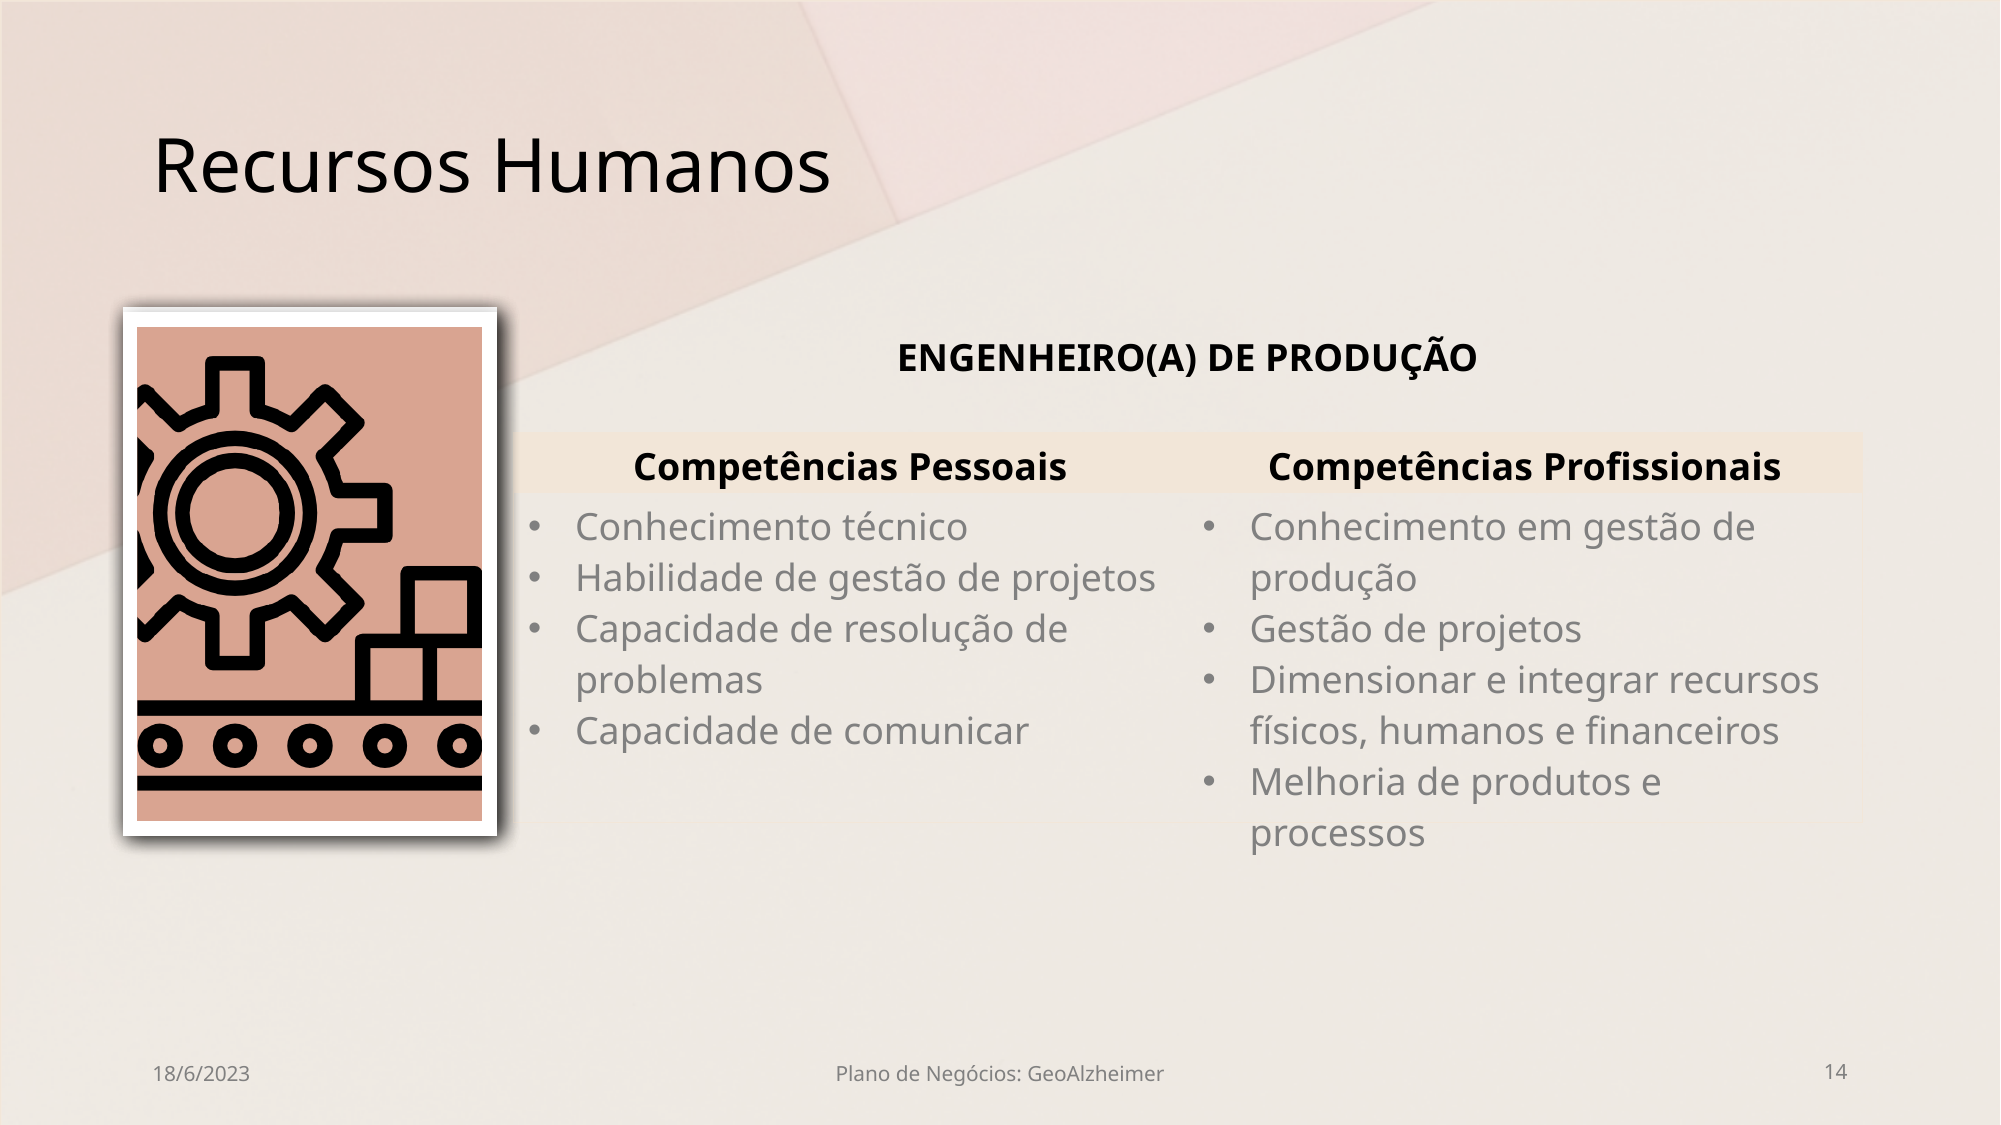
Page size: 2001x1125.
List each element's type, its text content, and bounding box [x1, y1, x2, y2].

table_header Competências Pessoais [518, 433, 1188, 492]
table_cell Conhecimento em gestão de produção Gestão de projetos Dimensionar e integrar recursos físicos, humanos e financeiros Melhoria de produtos e processos [1188, 493, 1862, 822]
title Recursos Humanos [137, 115, 1863, 221]
slide_number 14 [1412, 1042, 1863, 1103]
footer Plano de Negócios: GeoAlzheimer [662, 1042, 1338, 1103]
table_cell Conhecimento técnico Habilidade de gestão de projetos Capacidade de resolução de problemas Capacidade de comunicar [518, 493, 1188, 822]
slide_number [137, 1042, 588, 1103]
text_box ENGENHEIRO(A) DE PRODUÇÃO [518, 326, 1863, 432]
picture [137, 321, 483, 822]
table_header Competências Profissionais [1188, 433, 1862, 492]
